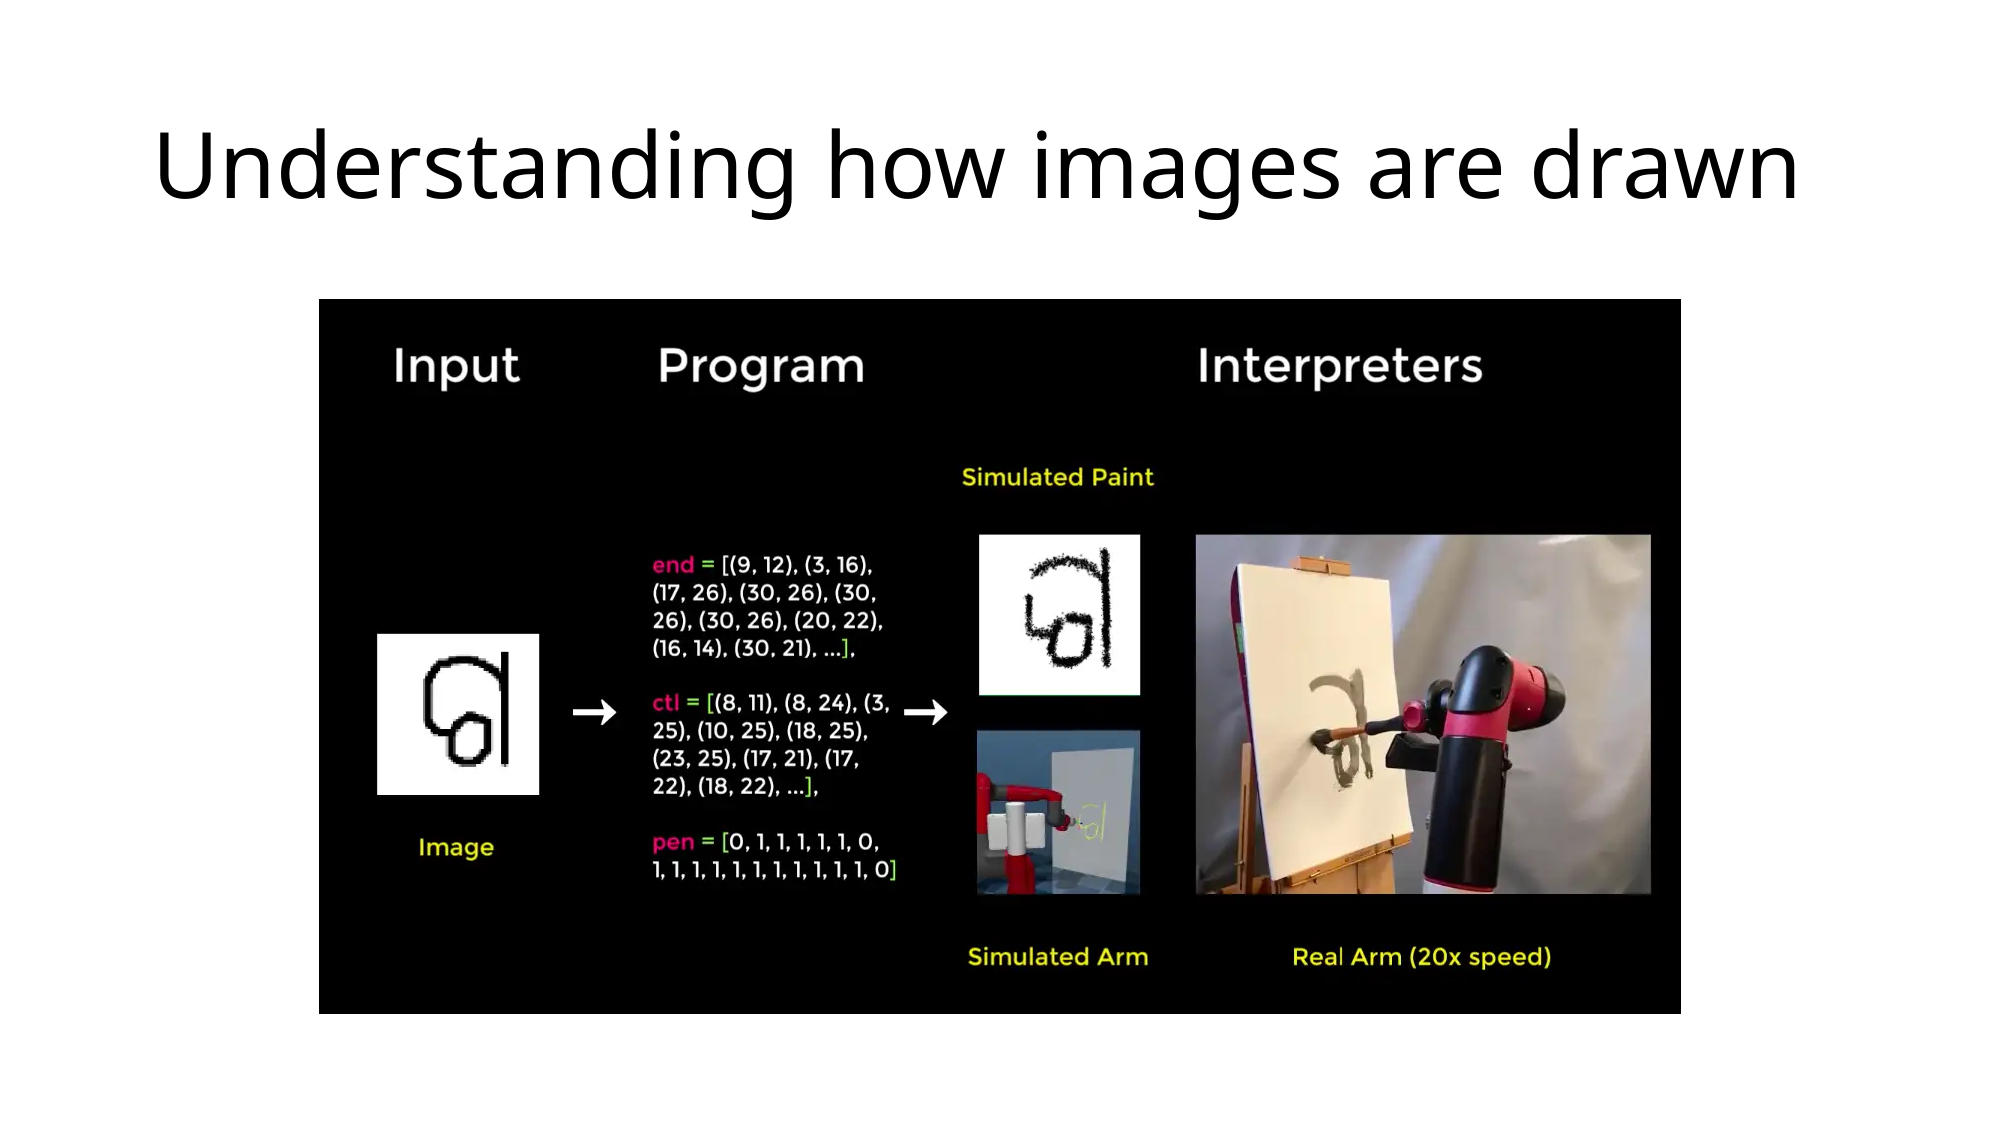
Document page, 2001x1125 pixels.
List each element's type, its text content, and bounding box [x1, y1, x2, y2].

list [318, 299, 1681, 1014]
title Understanding how images are drawn [137, 59, 1863, 278]
